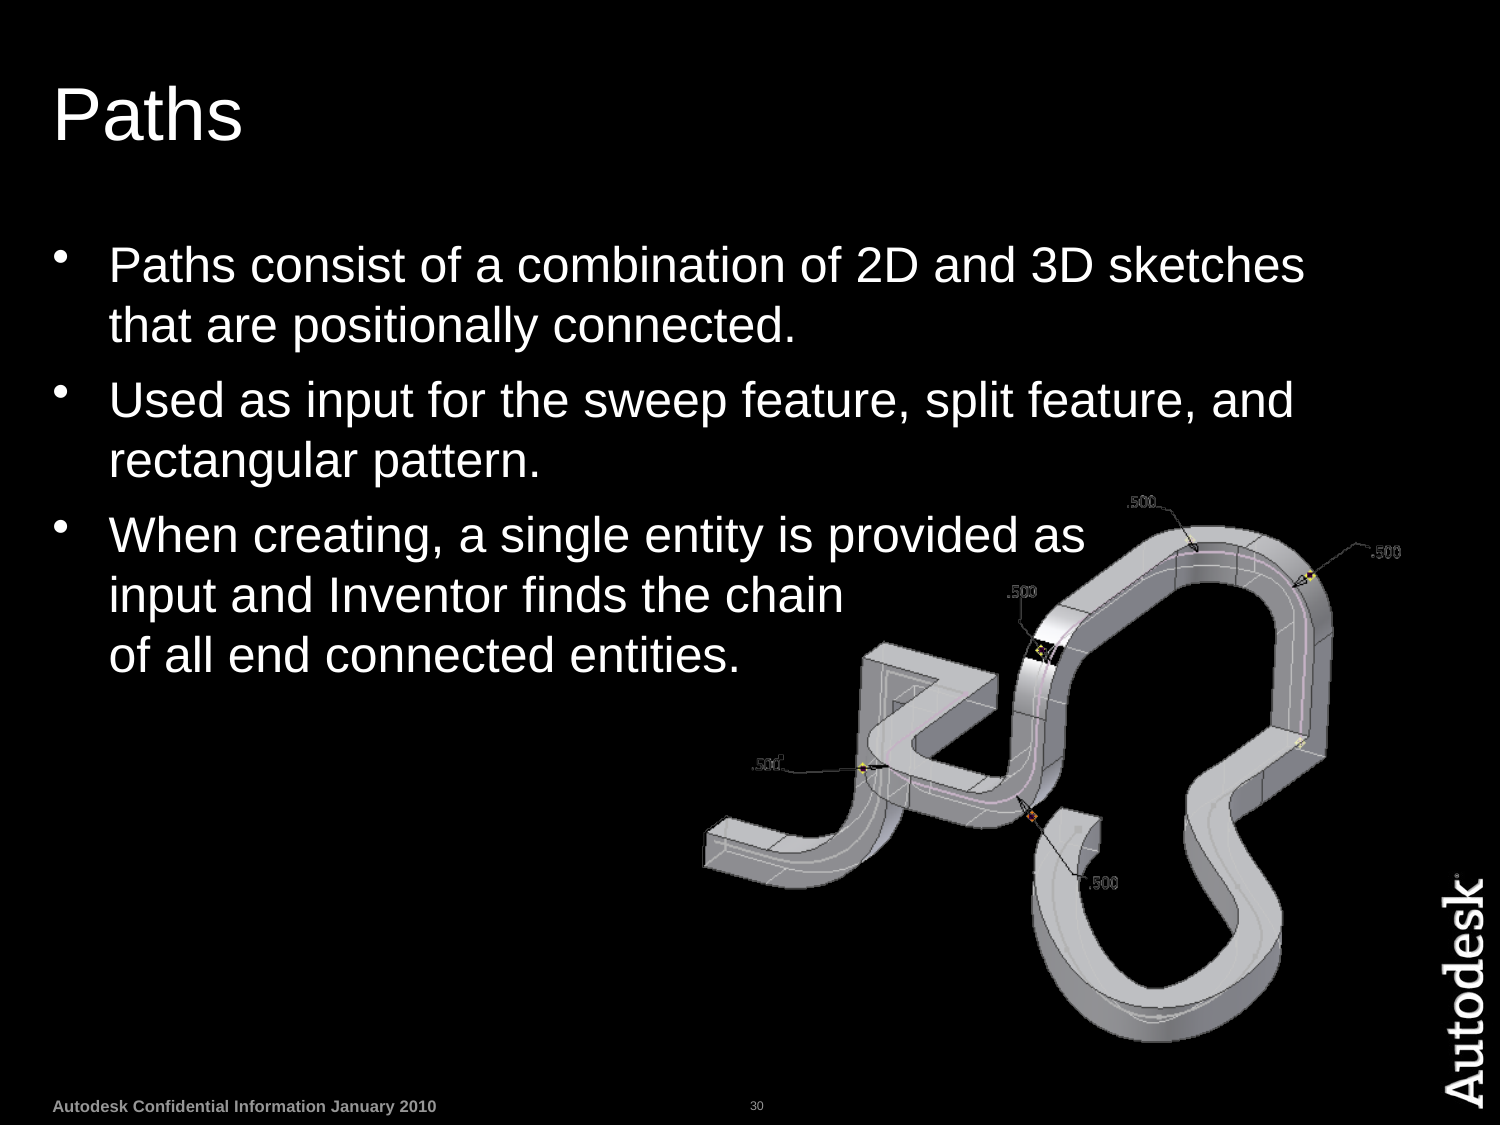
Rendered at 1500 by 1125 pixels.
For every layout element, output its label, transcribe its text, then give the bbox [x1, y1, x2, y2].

picture [674, 0, 1500, 1125]
list Paths consist of a combination of 2D and 3D sketches that are positionally connected. Used as input for the sweep feature, split feature, and rectangular pattern. When creating, a single entity is provided as input and Inventor finds the chain of all end connected entities. [52, 231, 1376, 1073]
title Paths [52, 22, 1376, 211]
